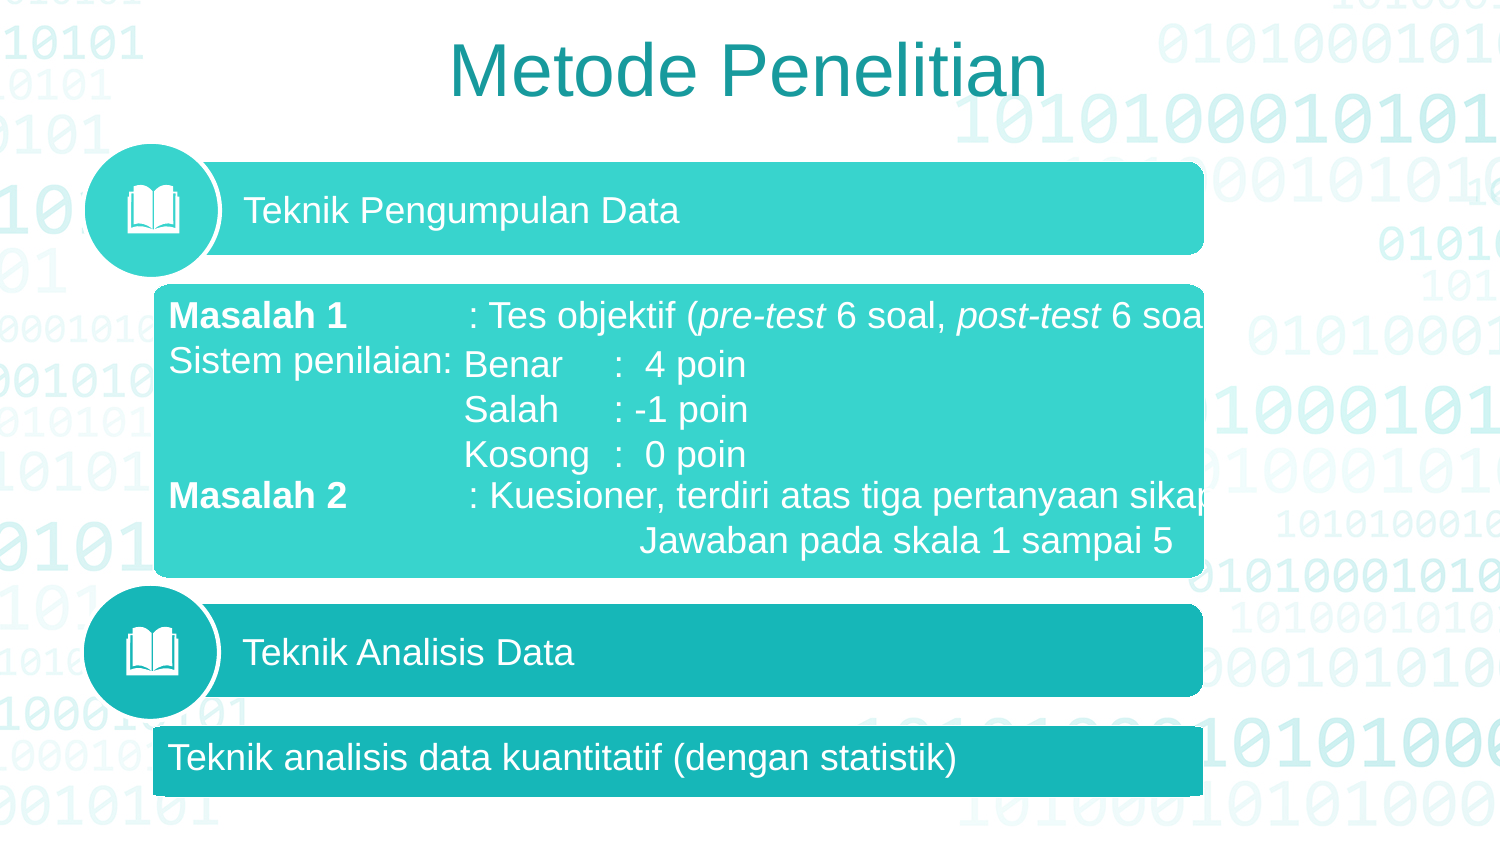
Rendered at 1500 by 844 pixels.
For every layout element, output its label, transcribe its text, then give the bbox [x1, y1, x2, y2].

text_box Teknik analisis data kuantitatif (dengan statistik) [152, 725, 1204, 798]
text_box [81, 583, 220, 722]
text_box Metode Penelitian [0, 20, 1499, 114]
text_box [82, 141, 221, 280]
text_box Teknik Pengumpulan Data [225, 161, 1205, 256]
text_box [153, 283, 1205, 579]
text_box Teknik Analisis Data [224, 603, 1204, 698]
picture [0, 0, 1500, 844]
